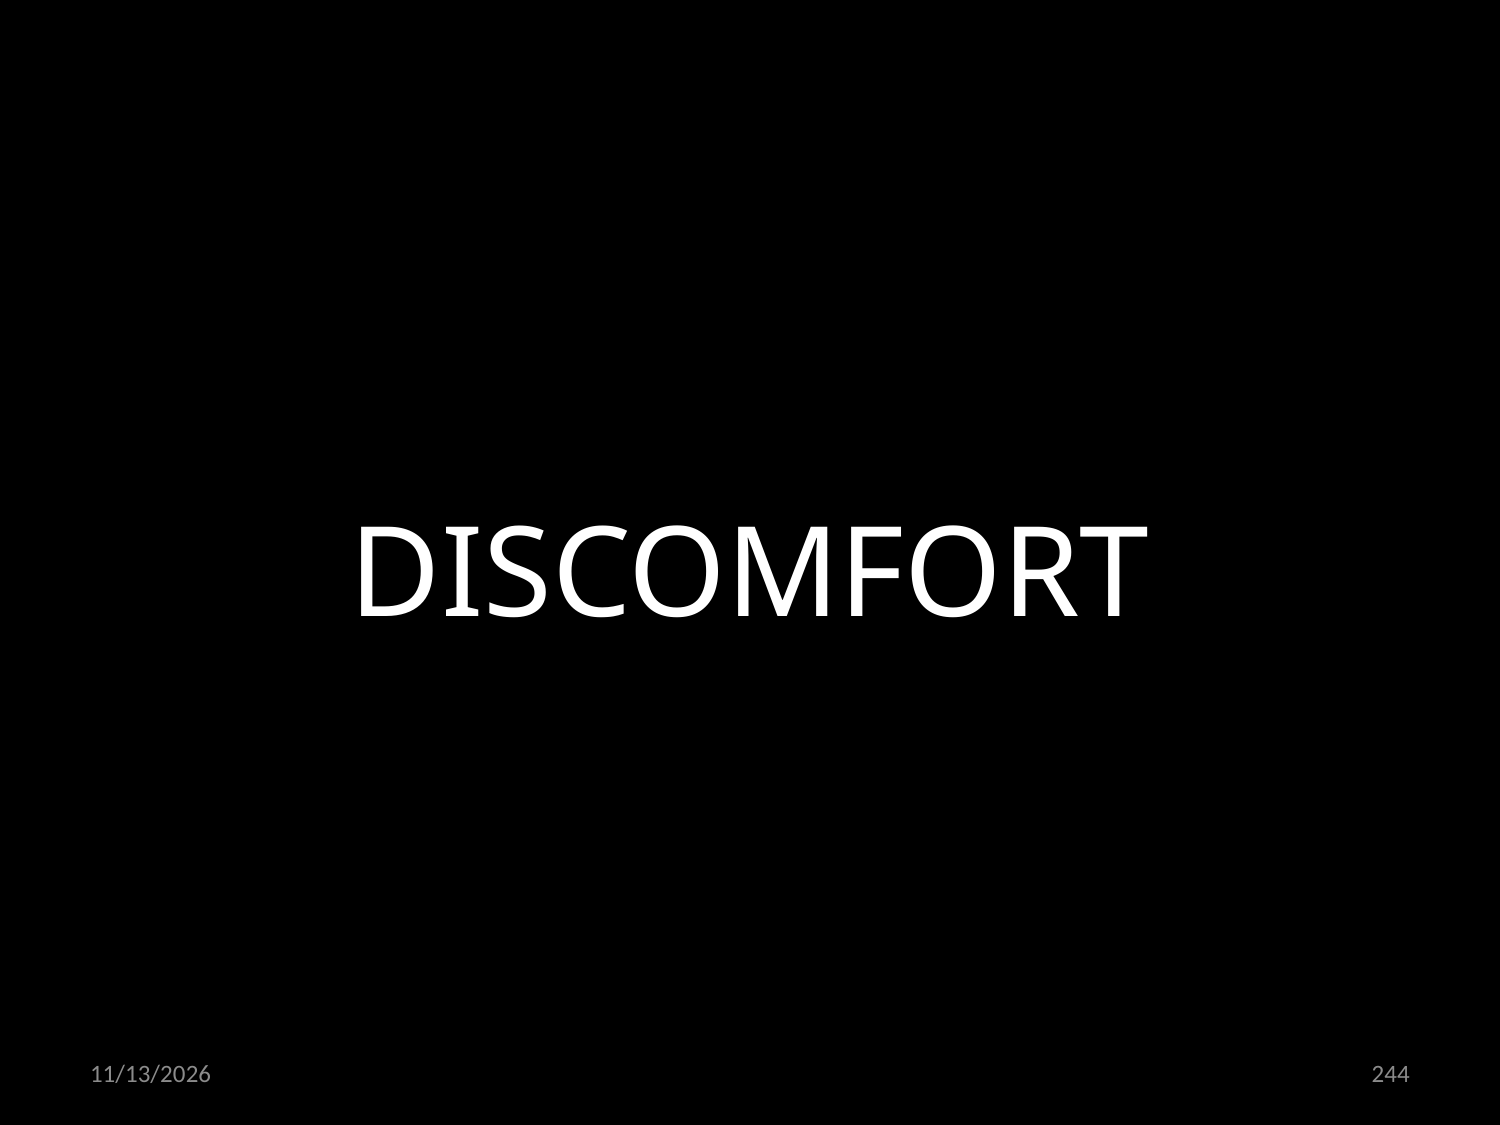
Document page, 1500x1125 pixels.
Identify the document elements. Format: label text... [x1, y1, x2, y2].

list DISCOMFORT [0, 484, 1500, 586]
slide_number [75, 1042, 425, 1103]
slide_number 244 [1074, 1042, 1425, 1103]
